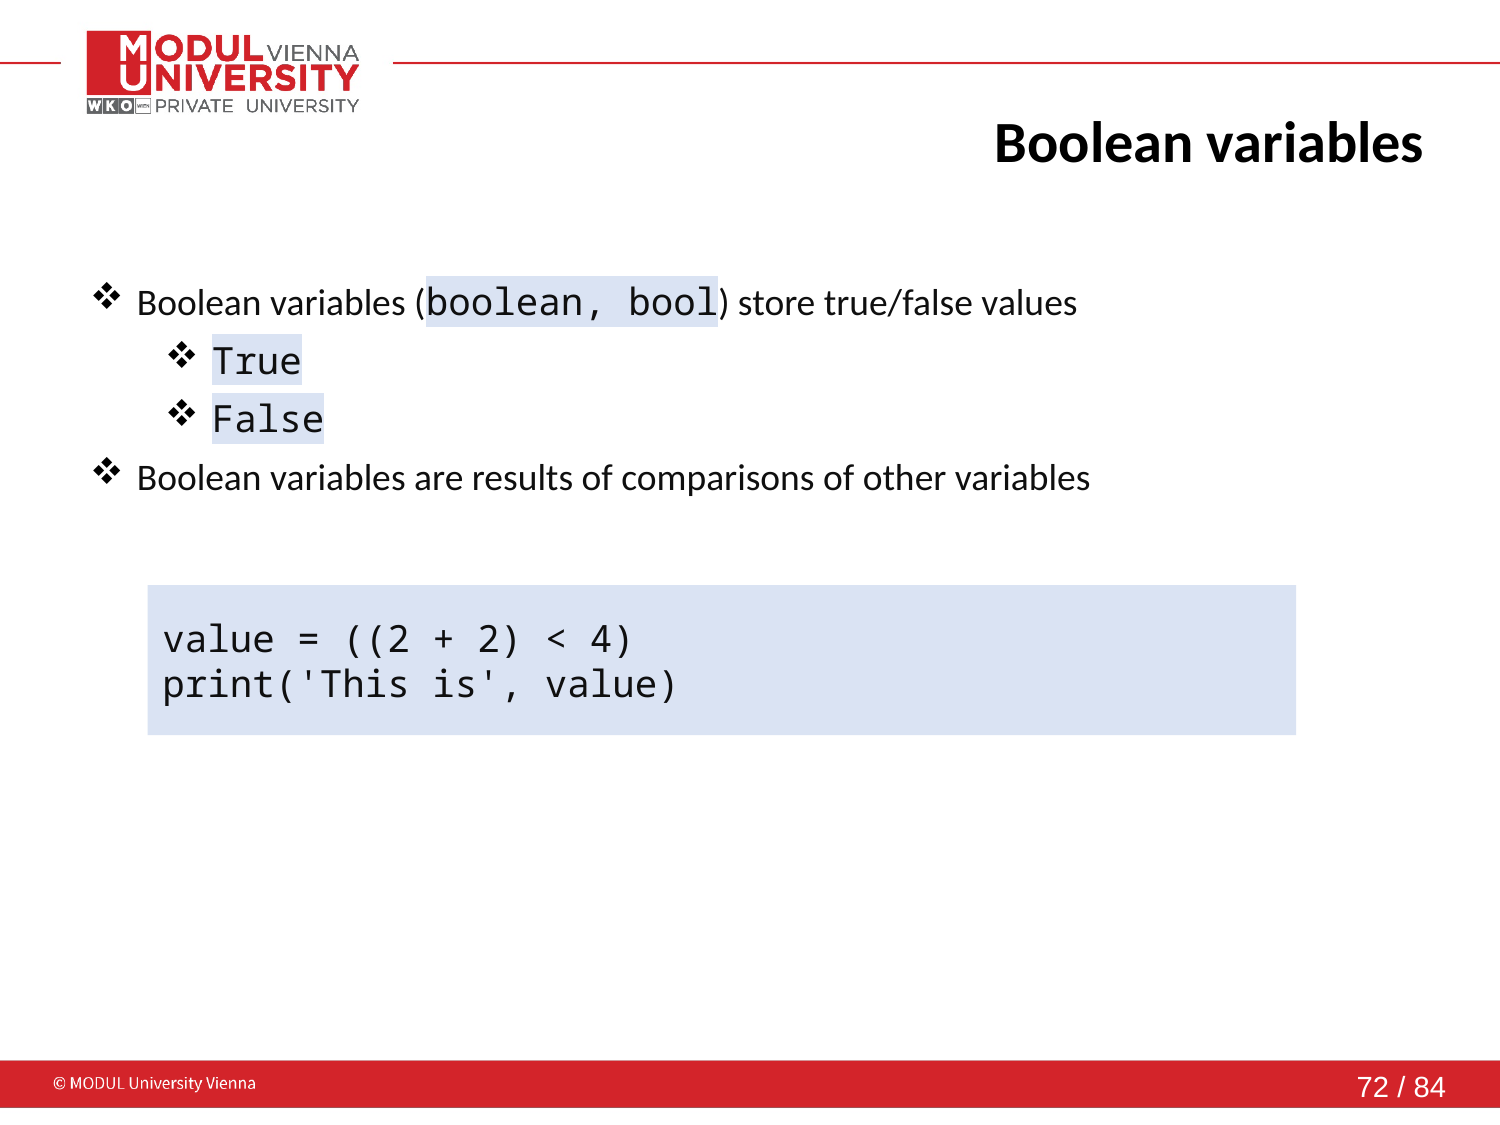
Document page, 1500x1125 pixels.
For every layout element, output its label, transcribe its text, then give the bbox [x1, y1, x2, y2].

picture [0, 0, 1500, 1125]
title Boolean variables [51, 45, 1439, 233]
text_box value = ((2 + 2) < 4) print('This is', value) [147, 585, 1297, 736]
list Boolean variables (boolean, bool) store true/false values True False Boolean variables are results of comparisons of other variables [75, 263, 1420, 540]
